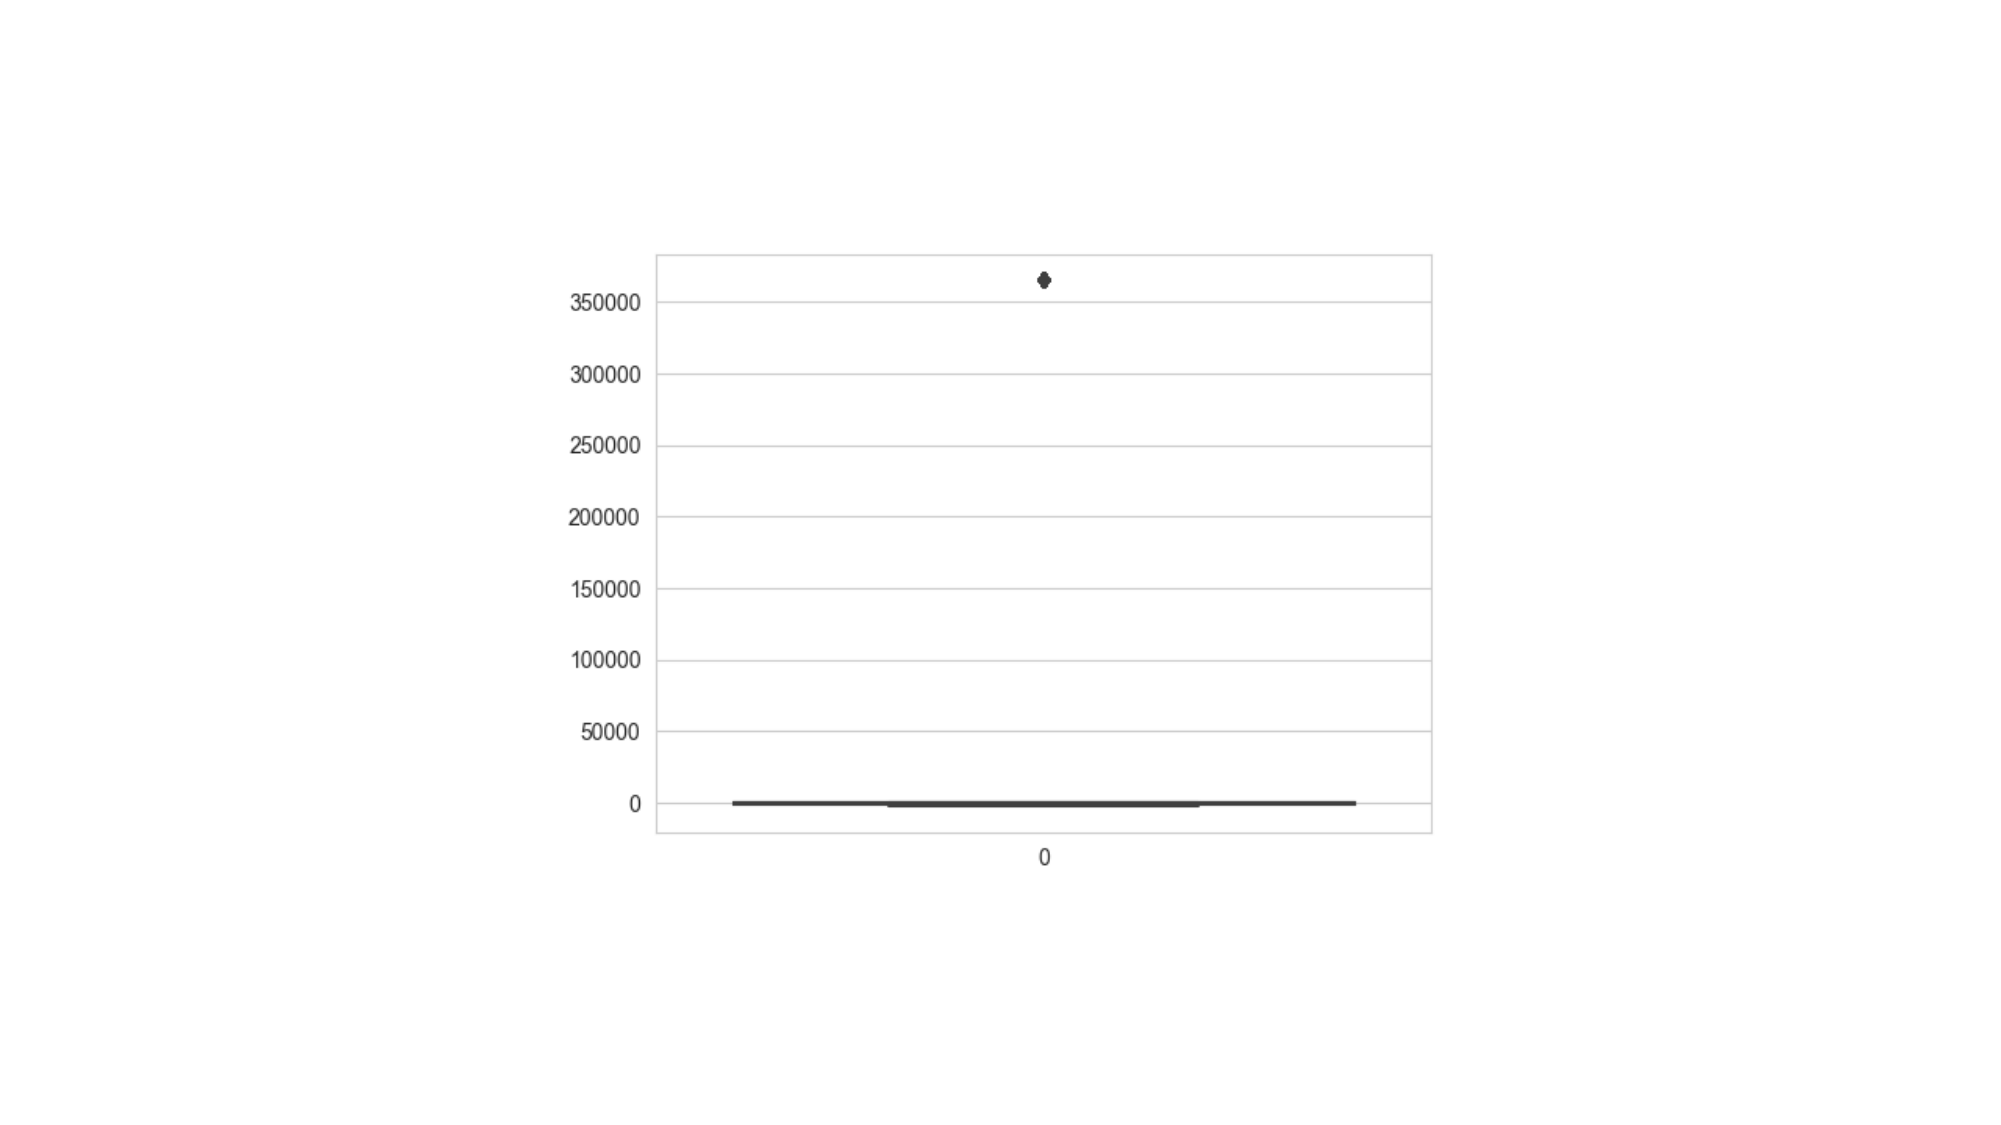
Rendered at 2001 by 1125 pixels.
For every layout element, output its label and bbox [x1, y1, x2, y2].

picture [553, 239, 1447, 886]
